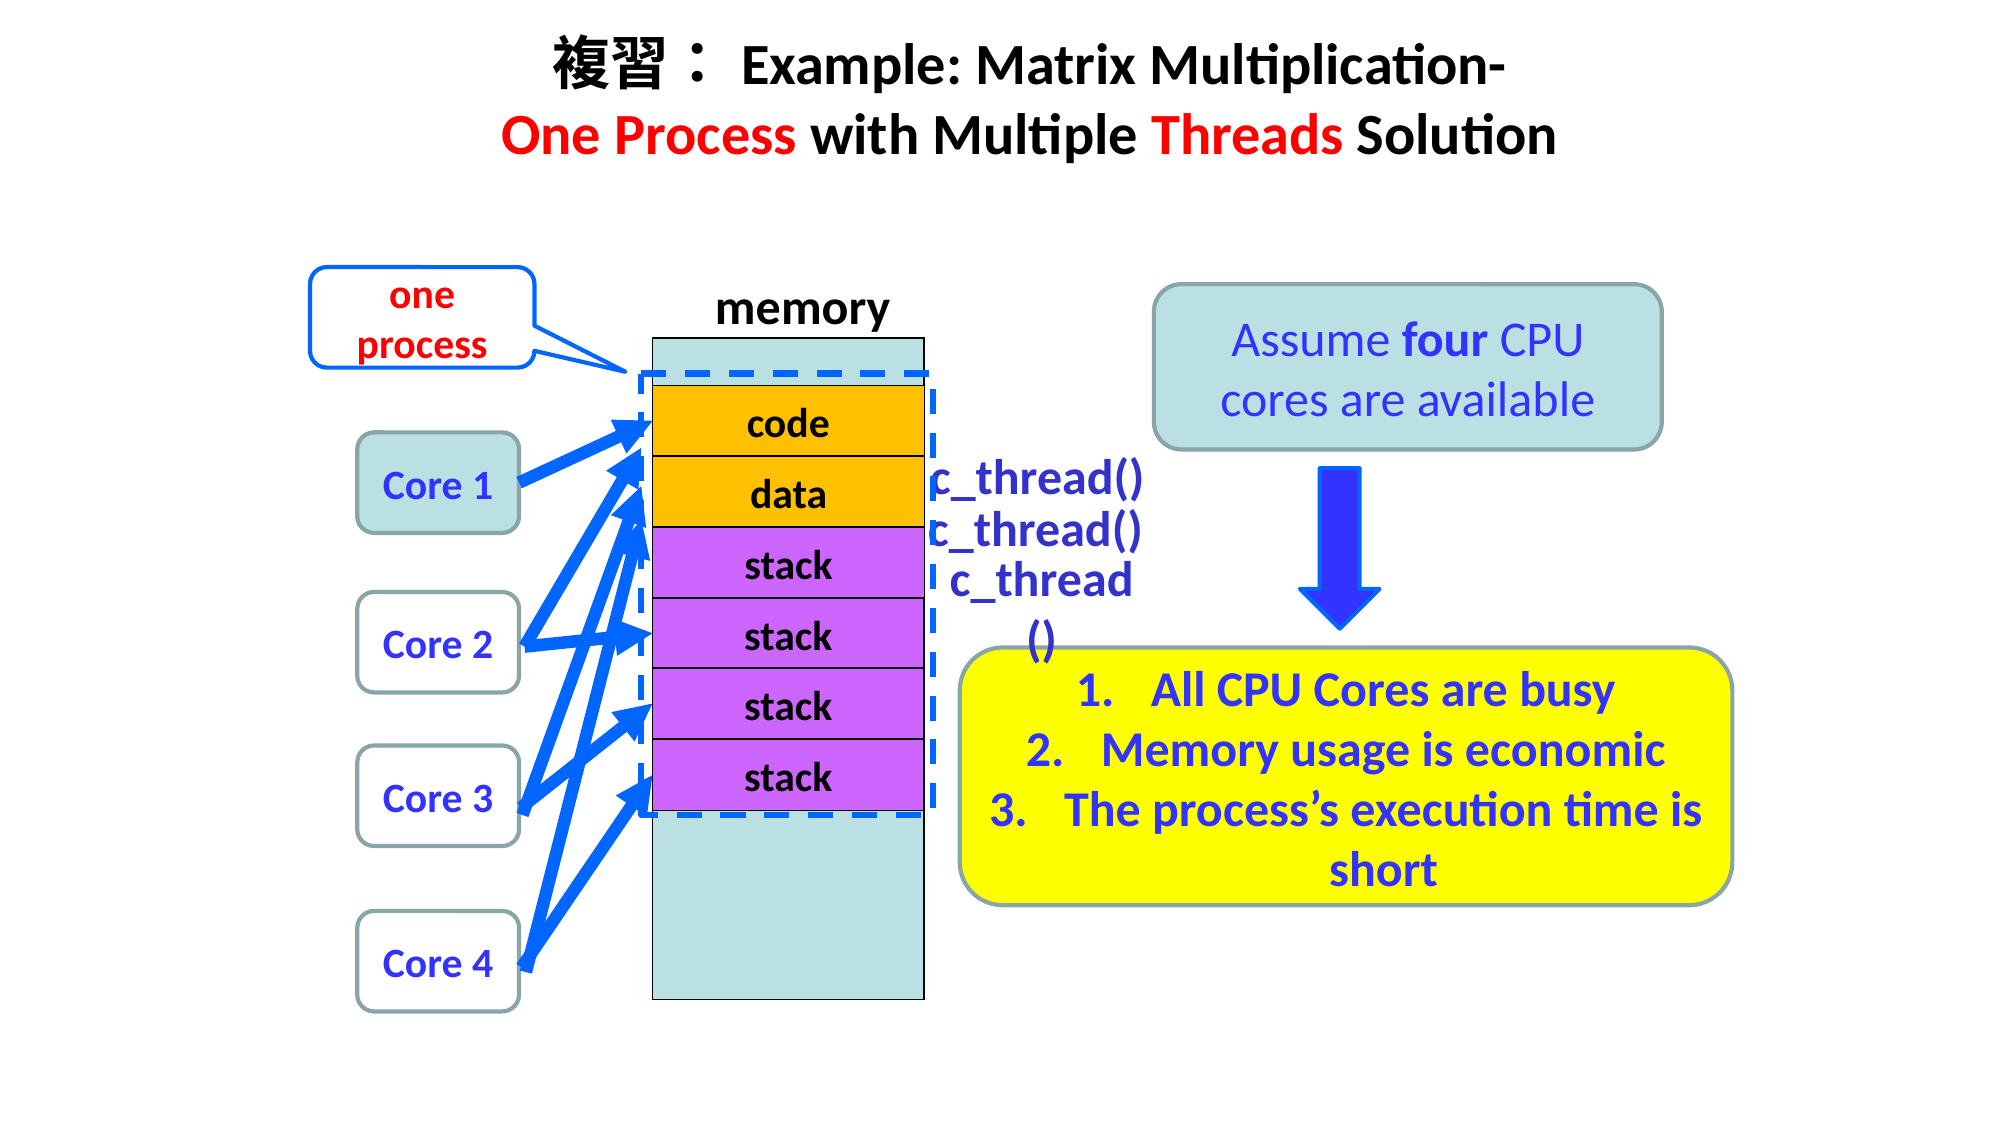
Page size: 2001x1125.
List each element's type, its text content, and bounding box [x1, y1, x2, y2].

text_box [524, 633, 653, 647]
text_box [525, 519, 642, 631]
text_box Assume four CPU cores are available [1151, 282, 1664, 452]
text_box Core 3 [355, 743, 516, 849]
text_box c_thread () [933, 538, 1166, 674]
text_box Core 4 [355, 908, 522, 1014]
title 複習：Example: Matrix Multiplication- One Process with Multiple Threads Solution [354, 2, 1705, 191]
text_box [518, 420, 653, 483]
text_box [652, 815, 925, 1000]
text_box c_thread() [933, 437, 1162, 513]
text_box [652, 338, 925, 374]
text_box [520, 703, 653, 774]
text_box [639, 371, 935, 817]
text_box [652, 385, 925, 599]
text_box Core 1 [355, 430, 517, 536]
text_box [1298, 466, 1382, 631]
text_box one process [307, 264, 628, 374]
text_box All CPU Cores are busy Memory usage is economic The process’s execution time is short [957, 645, 1735, 908]
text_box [522, 486, 642, 521]
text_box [524, 447, 642, 485]
text_box Core 2 [355, 589, 517, 695]
text_box memory [672, 267, 933, 342]
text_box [521, 774, 653, 968]
text_box c_thread() [933, 489, 1160, 538]
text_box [525, 654, 642, 702]
